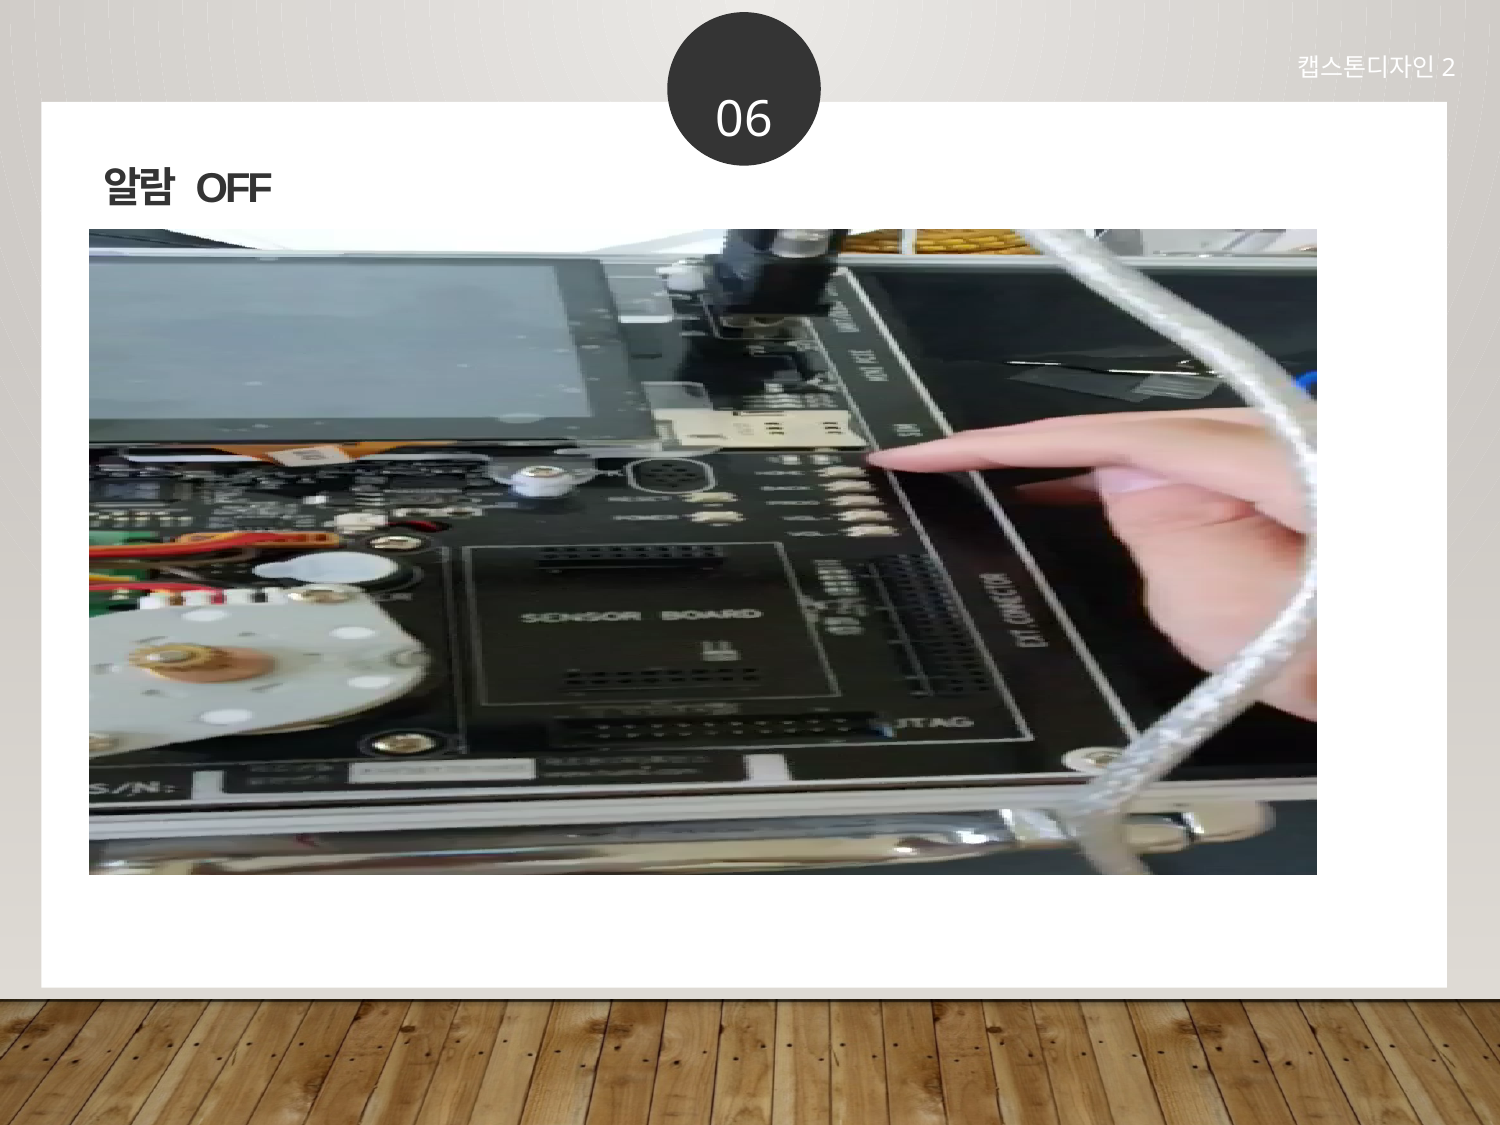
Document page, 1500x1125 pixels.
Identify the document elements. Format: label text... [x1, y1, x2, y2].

text_box 06 [655, 78, 833, 152]
text_box 캡스톤디자인2 [879, 44, 1471, 90]
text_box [88, 228, 1318, 876]
text_box [666, 10, 822, 78]
text_box 알람 OFF [88, 152, 1199, 218]
picture [0, 999, 1500, 1125]
text_box [40, 100, 1448, 989]
